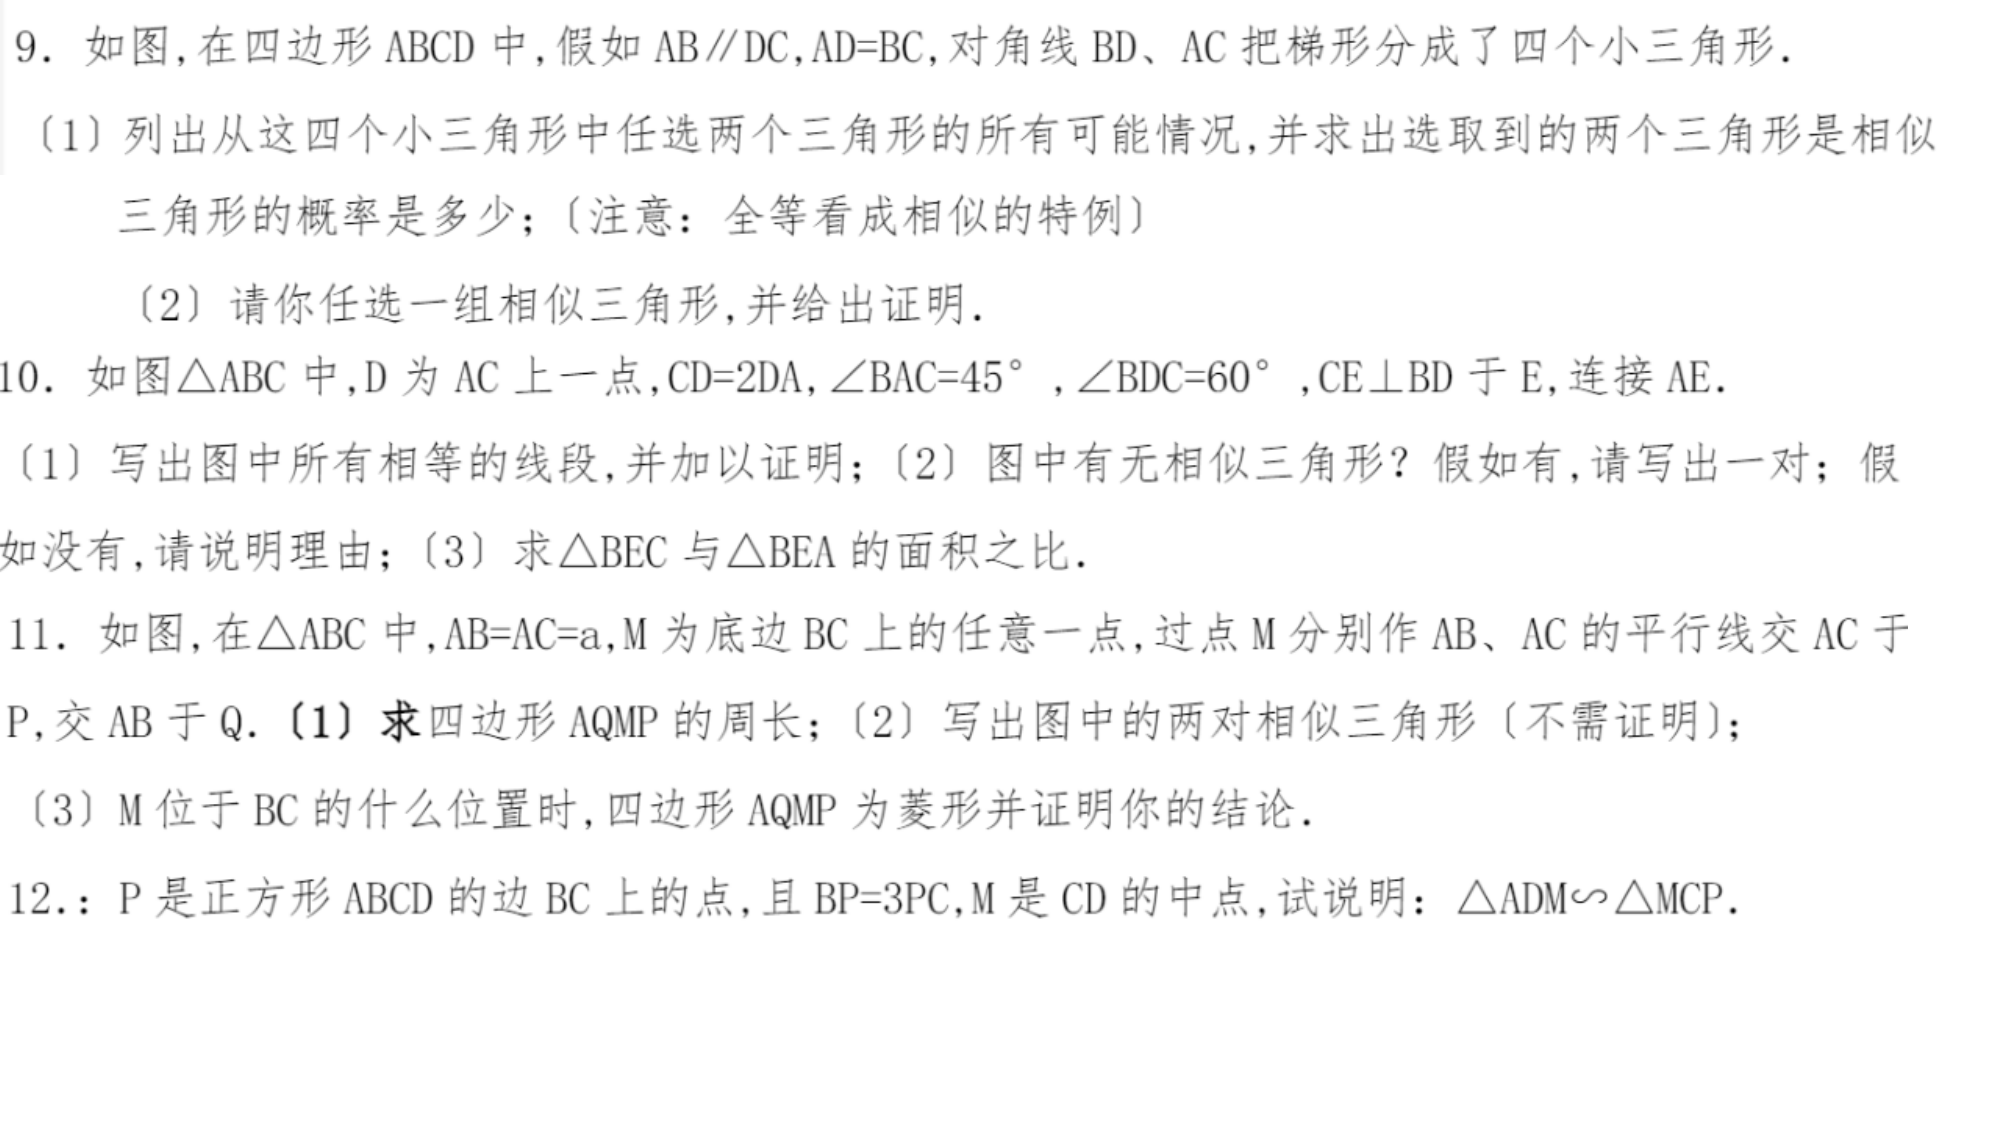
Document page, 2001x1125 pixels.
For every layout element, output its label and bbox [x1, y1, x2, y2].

picture [0, 0, 1983, 933]
